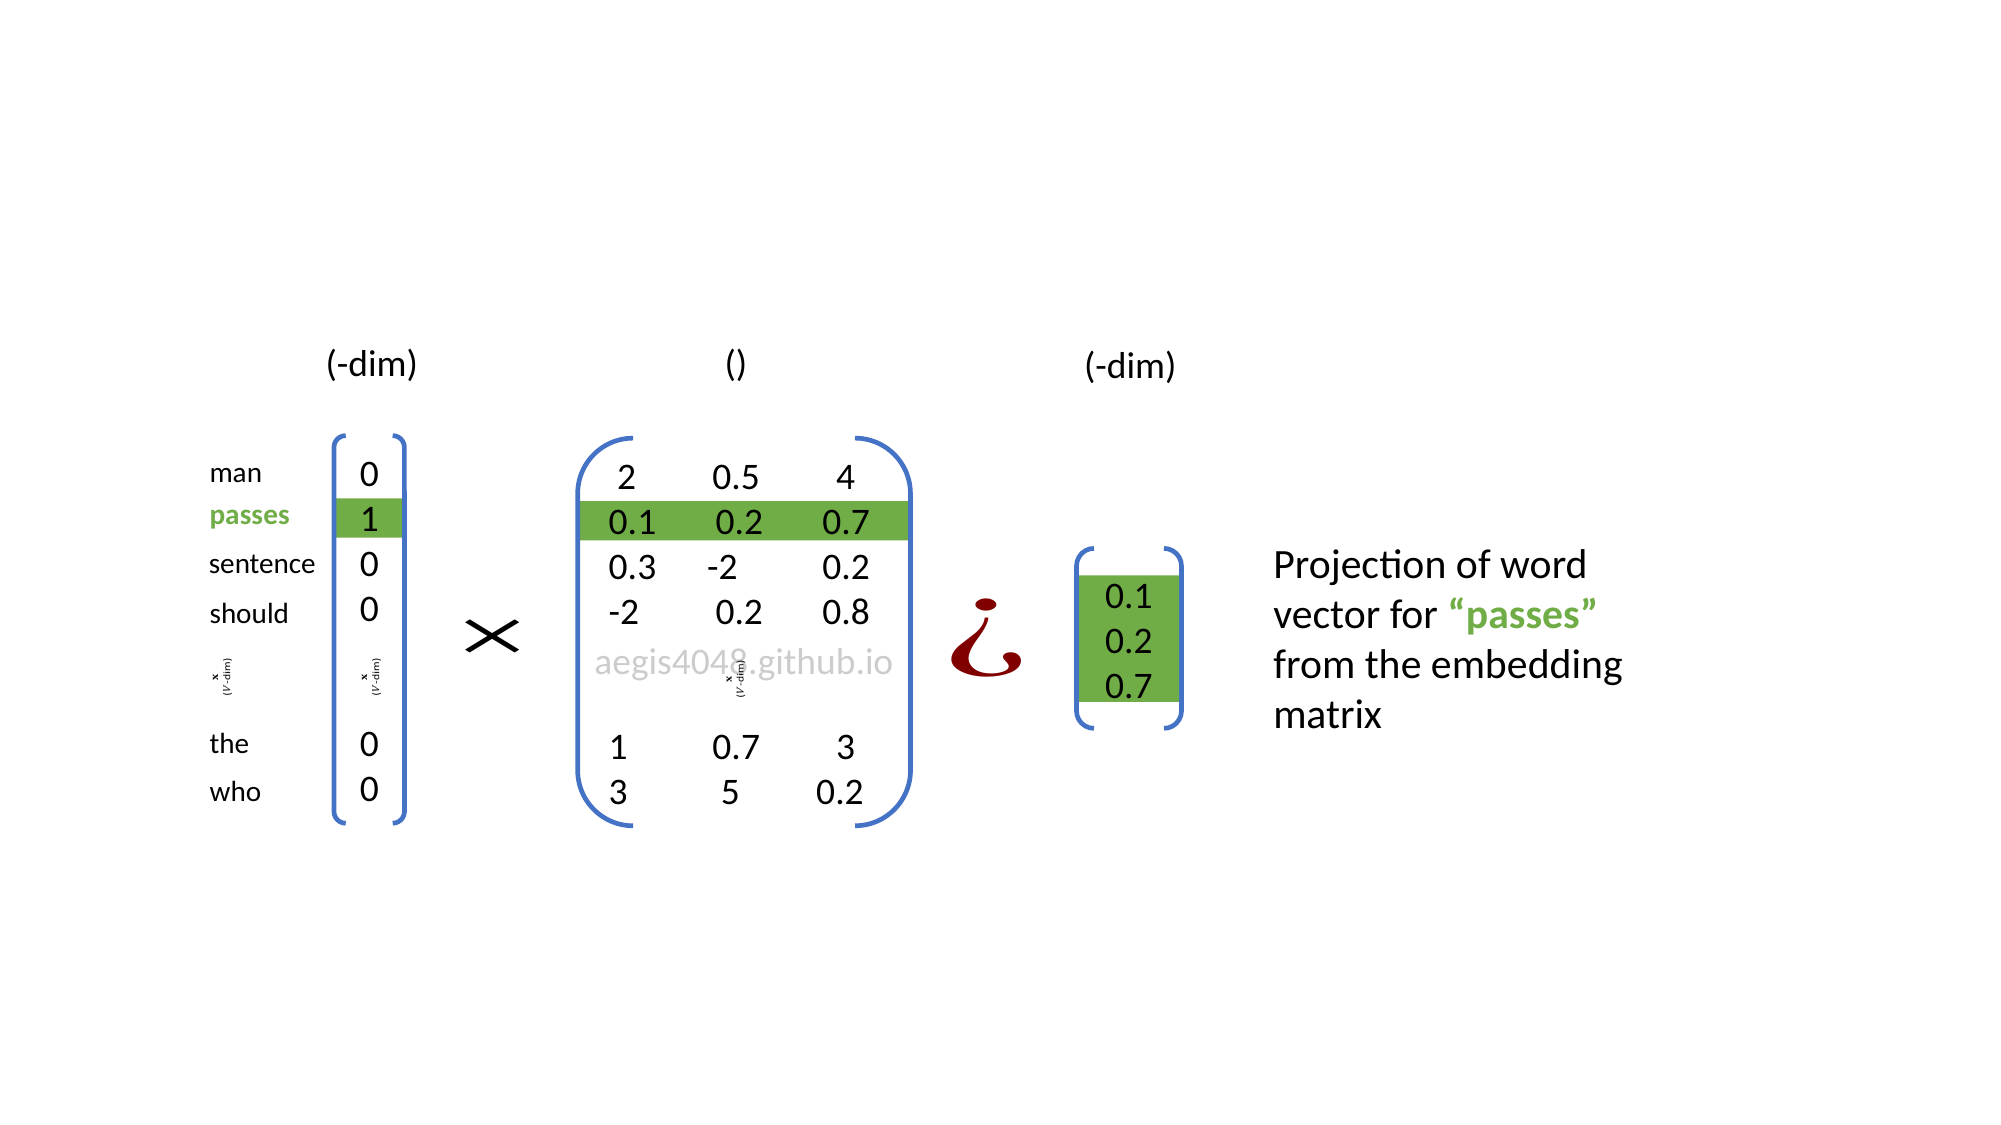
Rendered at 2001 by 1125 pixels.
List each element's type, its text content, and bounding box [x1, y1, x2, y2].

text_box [193, 286, 1207, 826]
text_box Projection of word vector for “passes” from the embedding matrix [1258, 529, 1655, 745]
